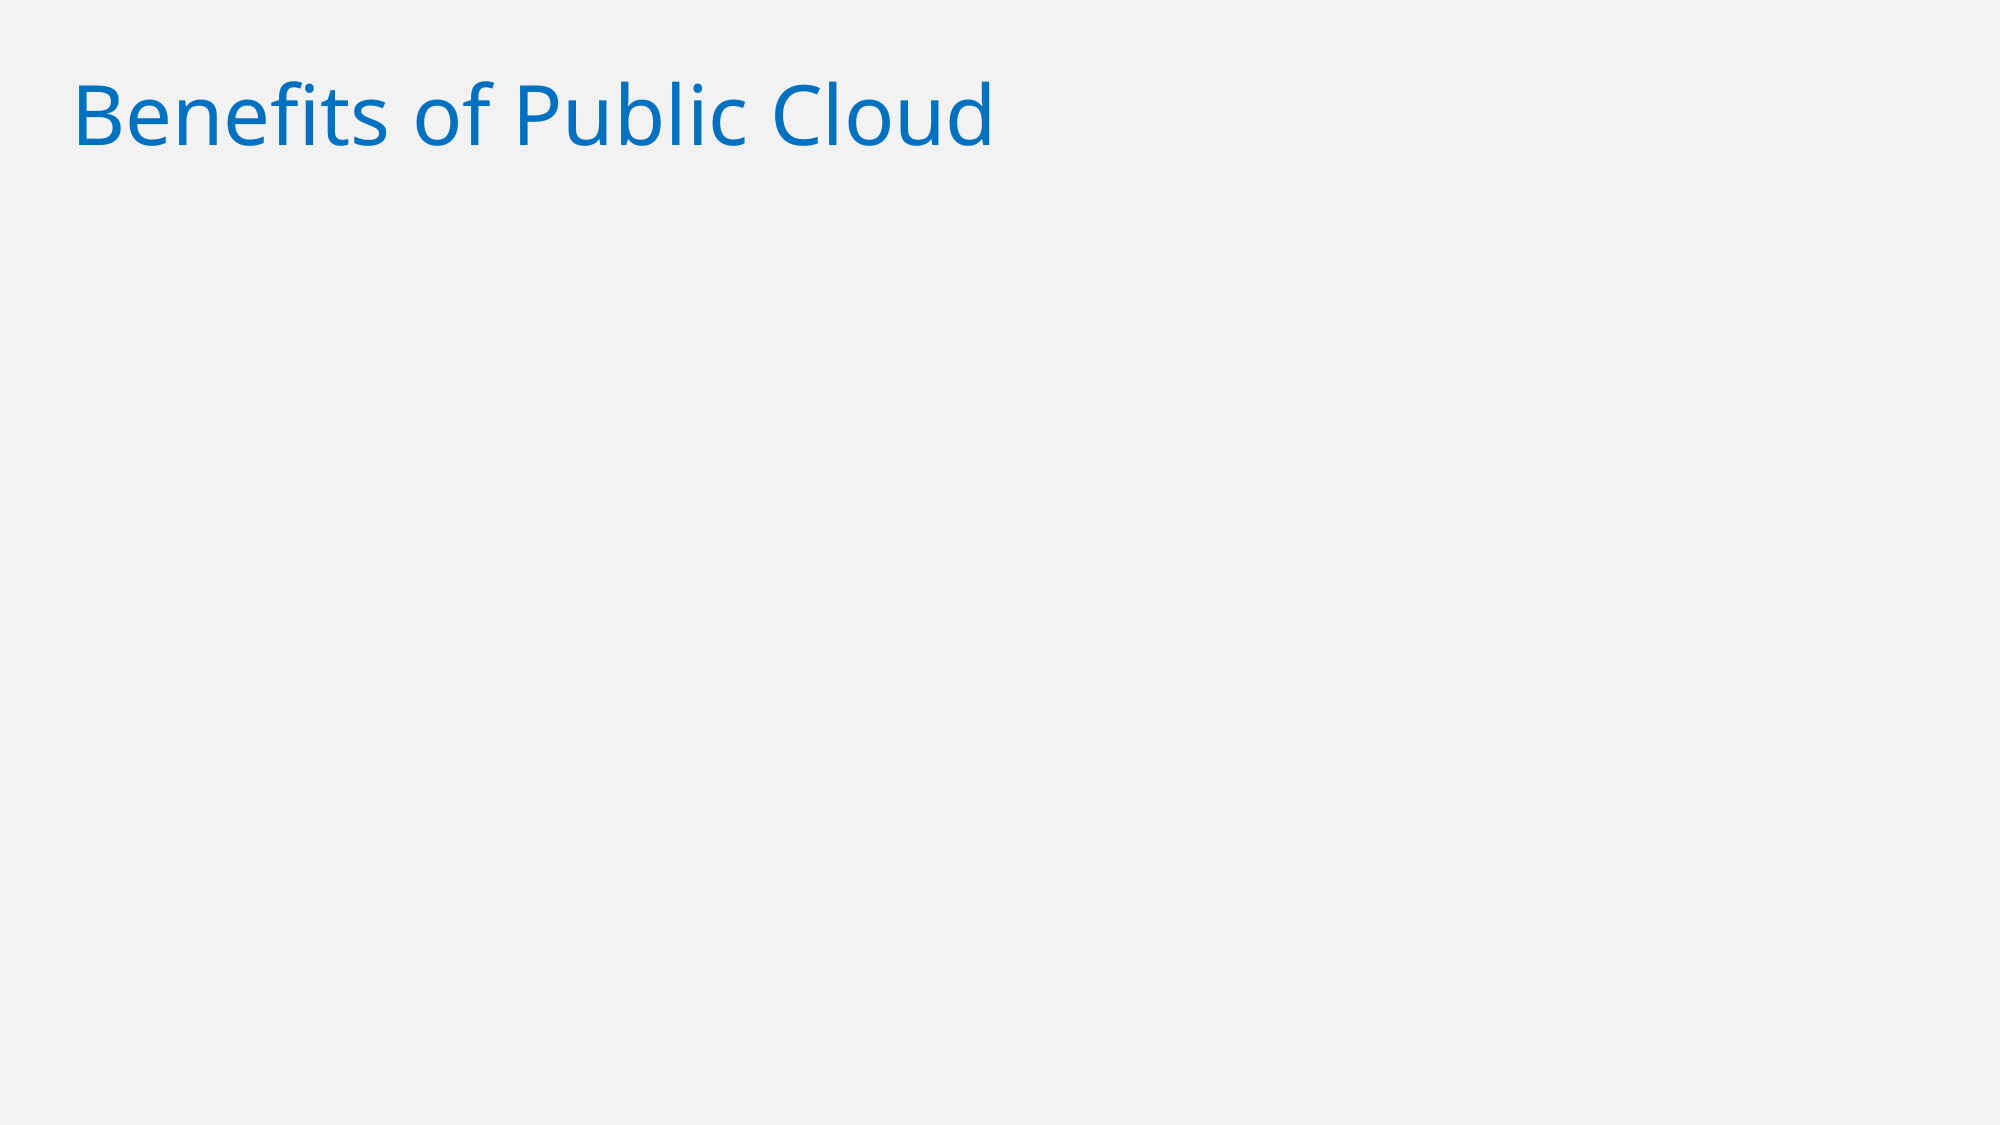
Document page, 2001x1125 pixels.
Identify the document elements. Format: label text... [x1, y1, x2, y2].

title Benefits of Public Cloud [56, 45, 1900, 193]
